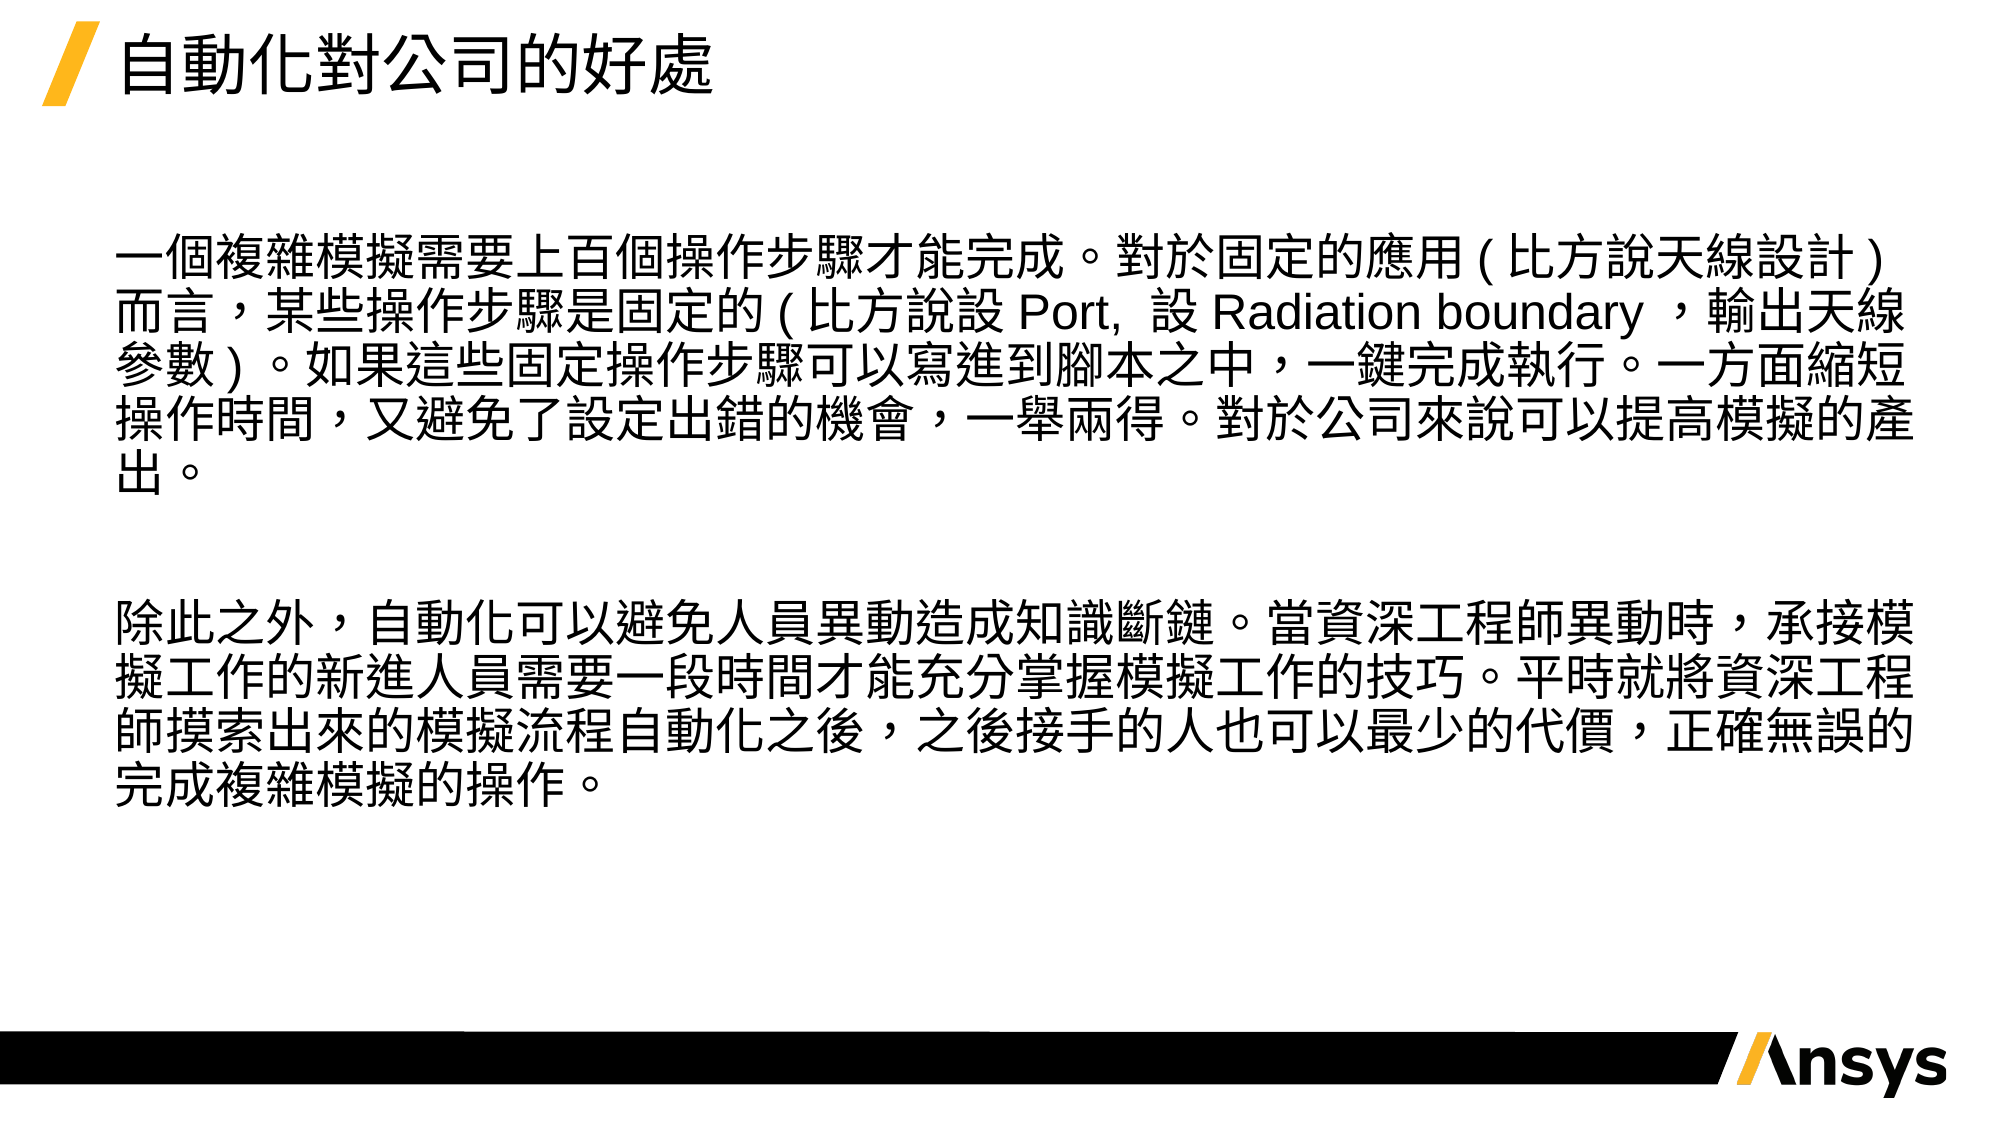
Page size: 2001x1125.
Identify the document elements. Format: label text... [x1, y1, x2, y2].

list 一個複雜模擬需要上百個操作步驟才能完成。對於固定的應用(比方說天線設計)而言，某些操作步驟是固定的(比方說設Port, 設Radiation boundary，輸出天線參數)。如果這些固定操作步驟可以寫進到腳本之中，一鍵完成執行。一方面縮短操作時間，又避免了設定出錯的機會，一舉兩得。對於公司來說可以提高模擬的產出。 除此之外，自動化可以避免人員異動造成知識斷鏈。當資深工程師異動時，承接模擬工作的新進人員需要一段時間才能充分掌握模擬工作的技巧。平時就將資深工程師摸索出來的模擬流程自動化之後，之後接手的人也可以最少的代價，正確無誤的完成複雜模擬的操作。 [99, 224, 1950, 1007]
title 自動化對公司的好處 [99, 24, 1900, 164]
